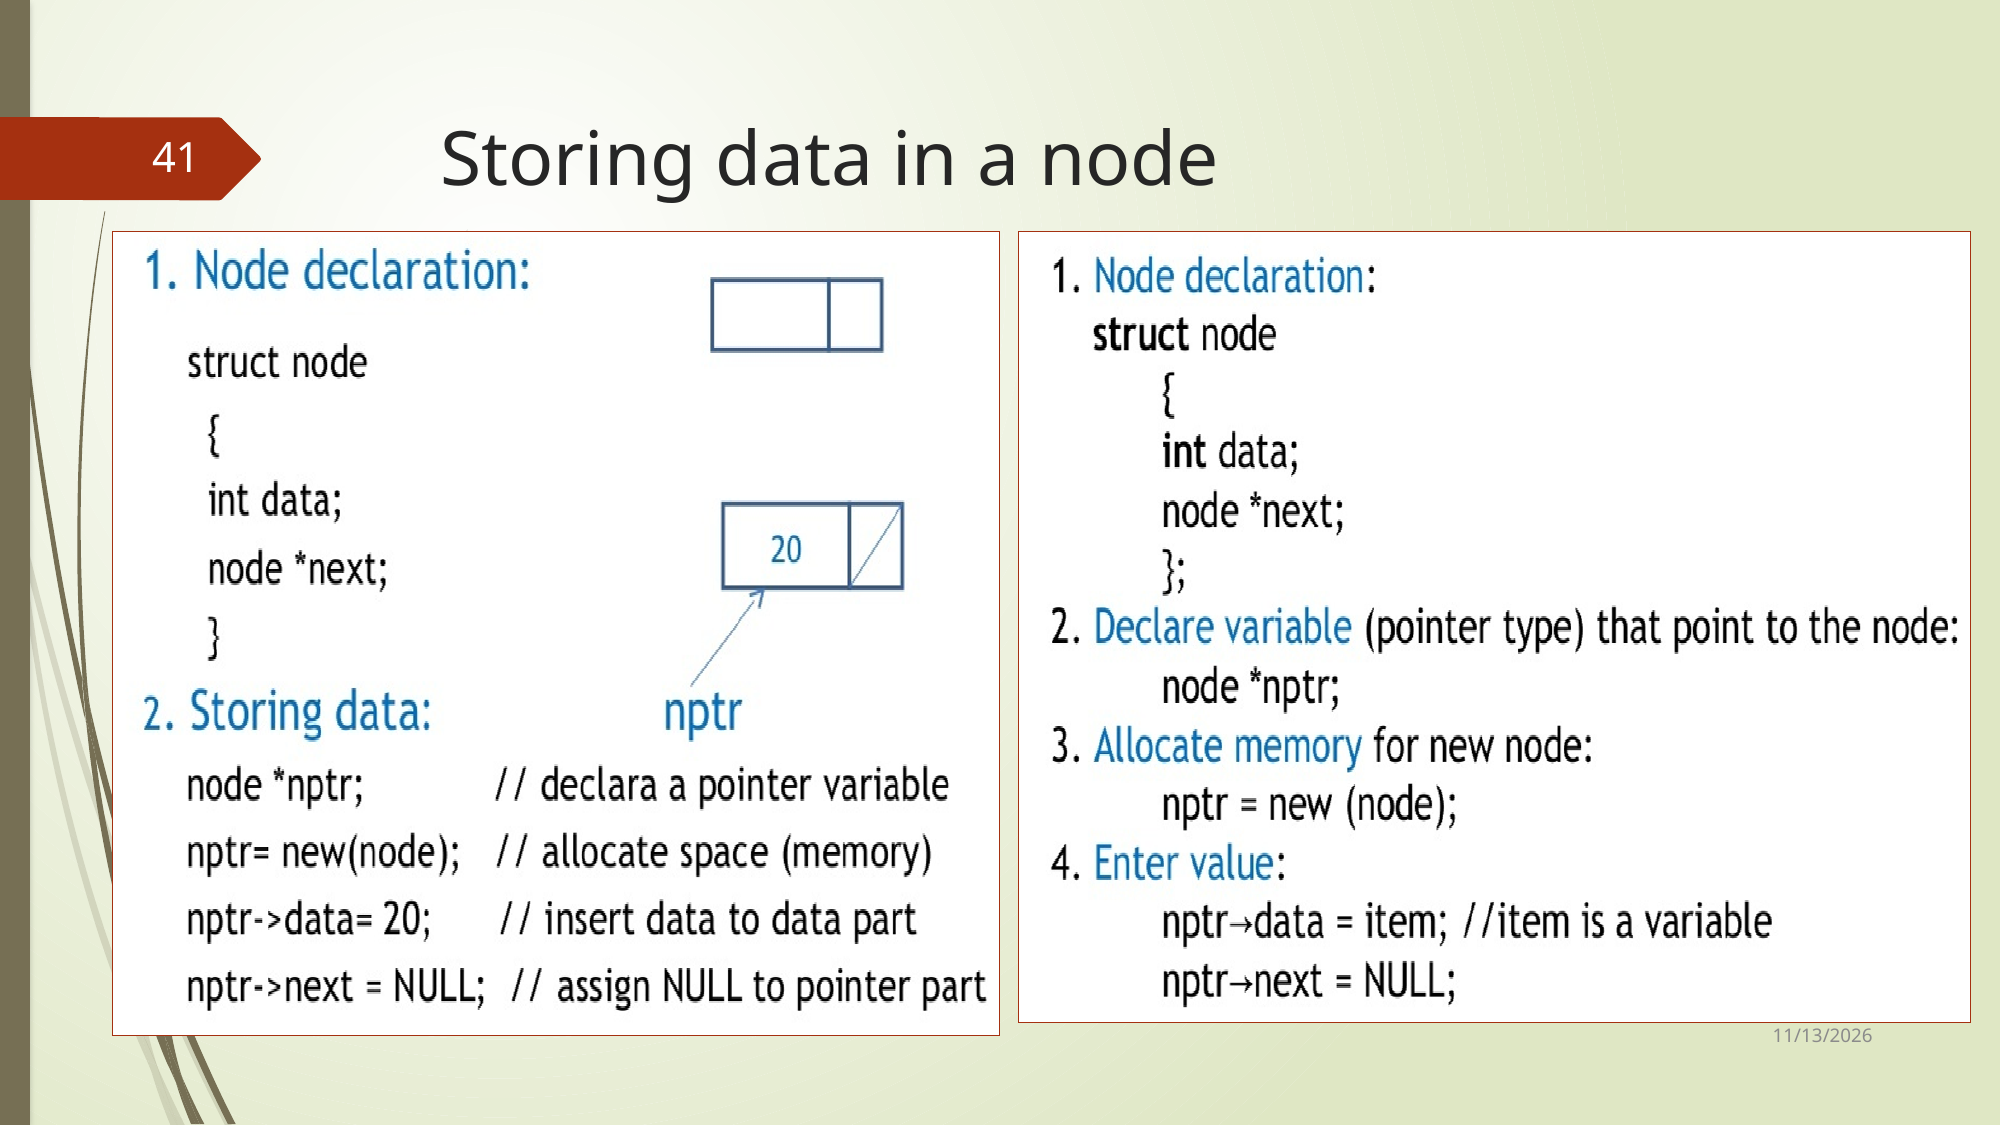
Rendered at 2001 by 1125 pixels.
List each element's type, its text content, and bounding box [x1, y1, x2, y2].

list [112, 230, 1001, 1037]
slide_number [1699, 1030, 1888, 1067]
slide_number 41 [87, 129, 216, 190]
picture [1018, 230, 1971, 1023]
title Storing data in a node [425, 102, 1888, 232]
